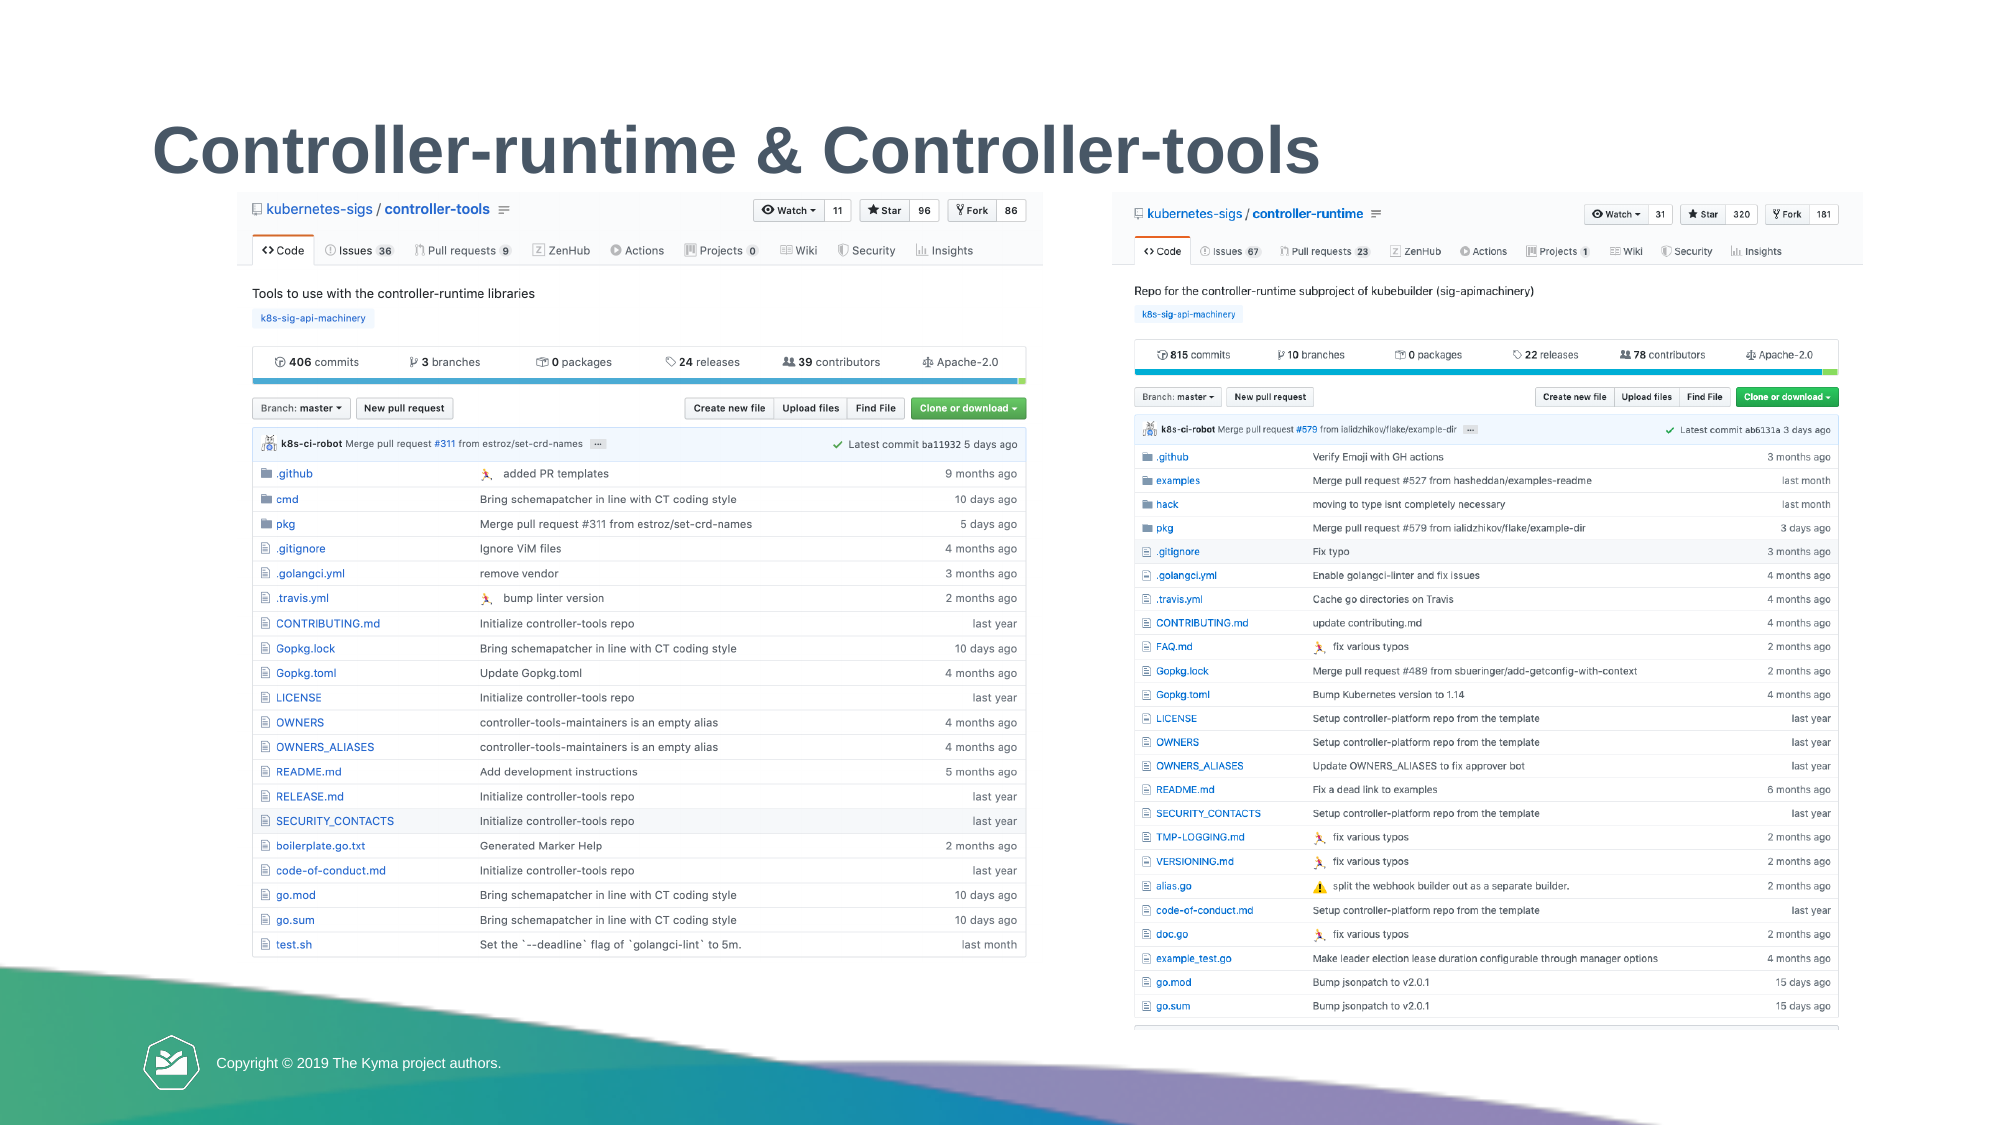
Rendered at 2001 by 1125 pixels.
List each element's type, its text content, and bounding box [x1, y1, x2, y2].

picture [0, 192, 2001, 1125]
title Controller-runtime & Controller-tools [137, 59, 1863, 278]
